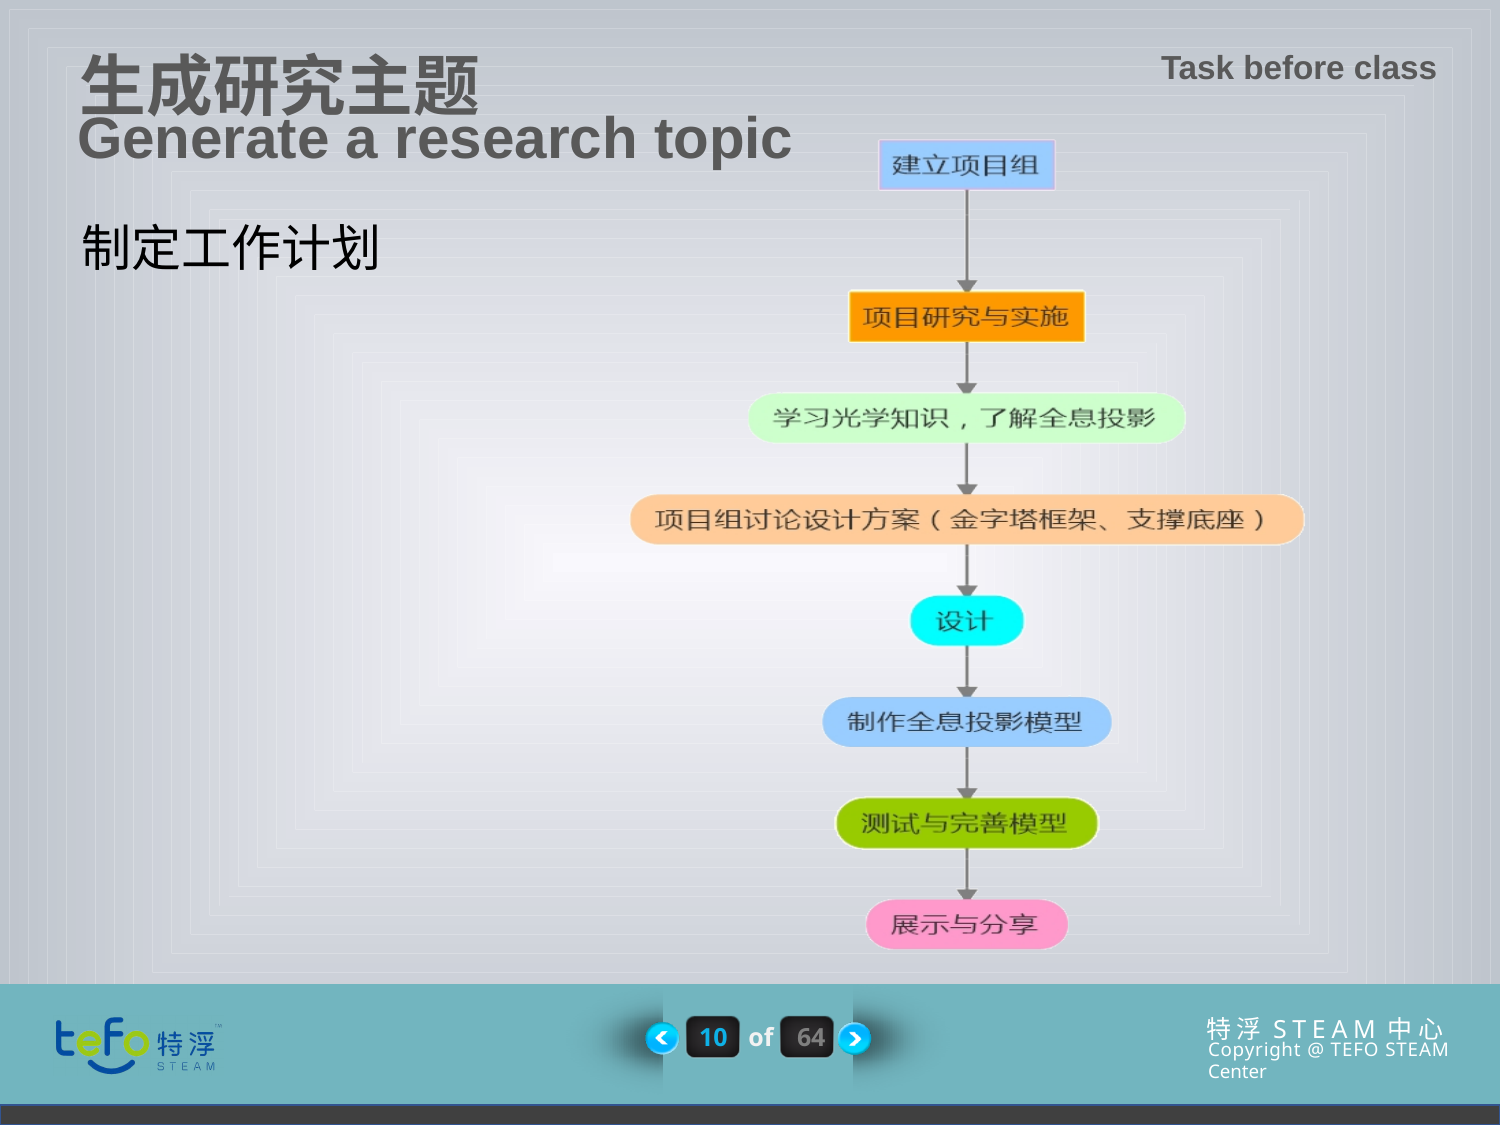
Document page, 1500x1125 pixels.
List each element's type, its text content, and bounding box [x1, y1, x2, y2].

picture [550, 89, 1368, 1100]
text_box [0, 984, 1500, 1104]
text_box of [744, 1014, 777, 1059]
text_box Generate a research topic [54, 92, 565, 178]
text_box 特浮STEAM中心 [1191, 1006, 1500, 1052]
text_box Copyright @ TEFO STEAM Center [1193, 1030, 1500, 1090]
text_box 制定工作计划 [66, 209, 397, 284]
text_box 生成研究主题 [64, 0, 1002, 92]
picture [53, 1015, 224, 1076]
text_box Task before class [1092, 38, 1453, 139]
text_box [0, 1104, 1500, 1125]
picture [683, 1012, 744, 1062]
